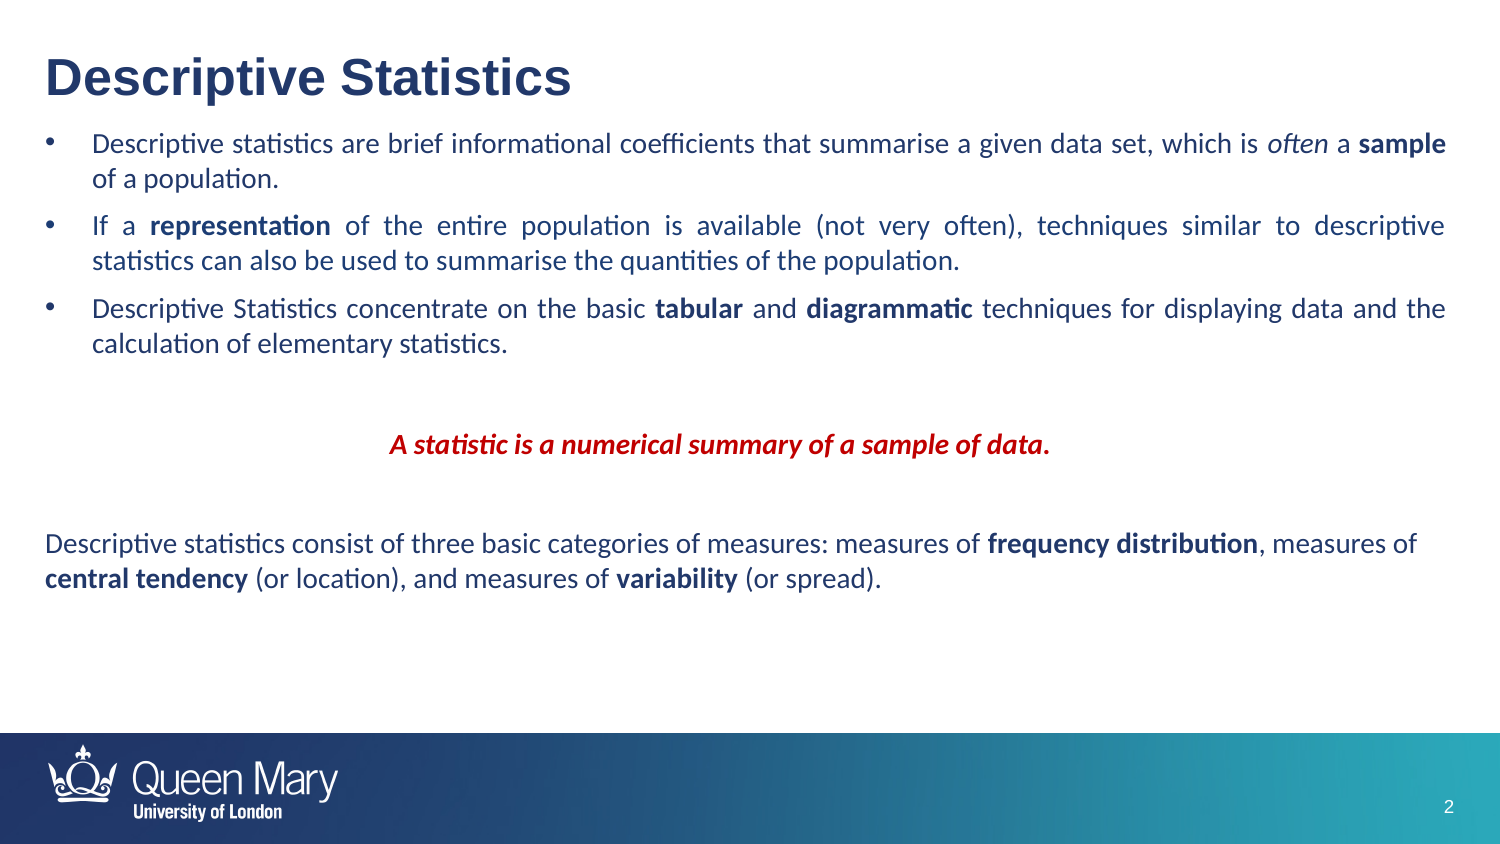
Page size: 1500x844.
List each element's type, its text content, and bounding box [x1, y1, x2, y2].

text_box Descriptive statistics are brief informational coefficients that summarise a given data set, which is often a sample of a population. If a representation of the entire population is available (not very often), techniques similar to descriptive statistics can also be used to summarise the quantities of the population. Descriptive Statistics concentrate on the basic tabular and diagrammatic techniques for displaying data and the calculation of elementary statistics. [30, 116, 1462, 367]
picture [0, 733, 1500, 844]
text_box A statistic is a numerical summary of a sample of data. [374, 417, 1081, 468]
title Descriptive Statistics [30, 43, 1454, 116]
text_box Descriptive statistics consist of three basic categories of measures: measures of frequency distribution, measures of central tendency (or location), and measures of variability (or spread). [30, 517, 1462, 602]
